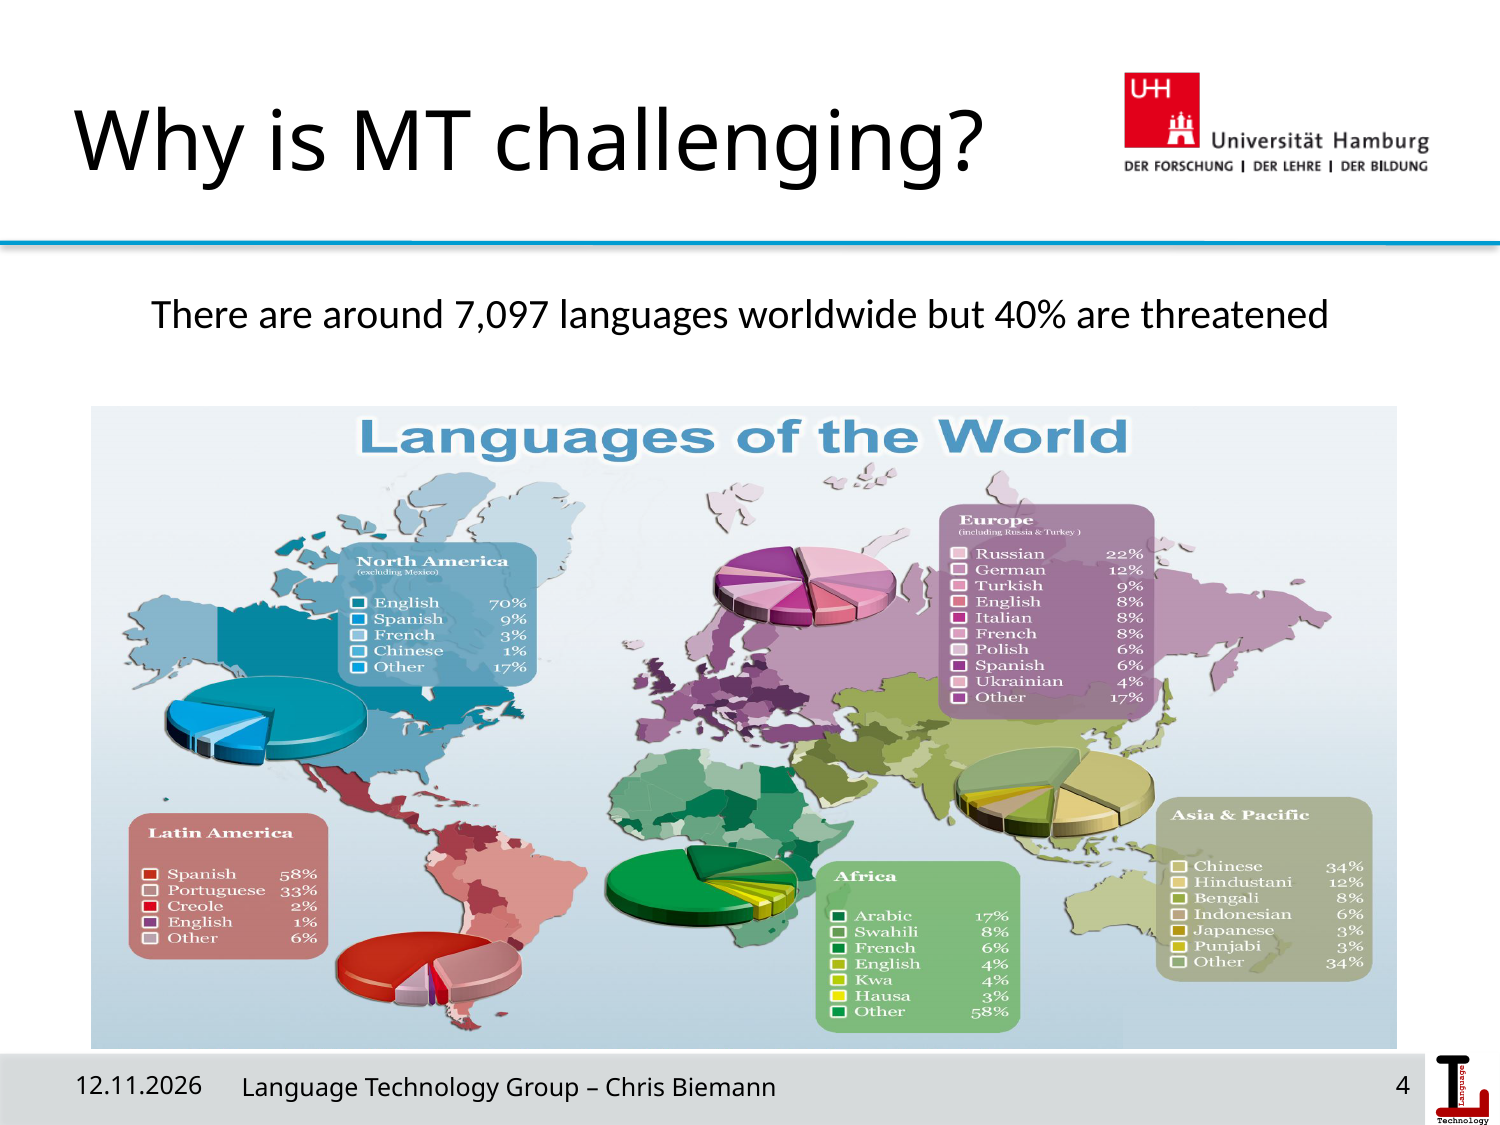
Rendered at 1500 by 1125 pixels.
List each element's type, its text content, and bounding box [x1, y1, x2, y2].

text_box 01/07/20 [74, 1056, 224, 1117]
picture [91, 406, 1398, 1050]
picture [1425, 1052, 1500, 1125]
title There are around 7,097 languages worldwide but 40% are threatened [139, 280, 1500, 344]
slide_number 4 [1196, 1056, 1425, 1117]
text_box Language Technology Group – Chris Biemann [235, 1058, 978, 1117]
text_box Why is MT challenging? [58, 80, 1187, 218]
